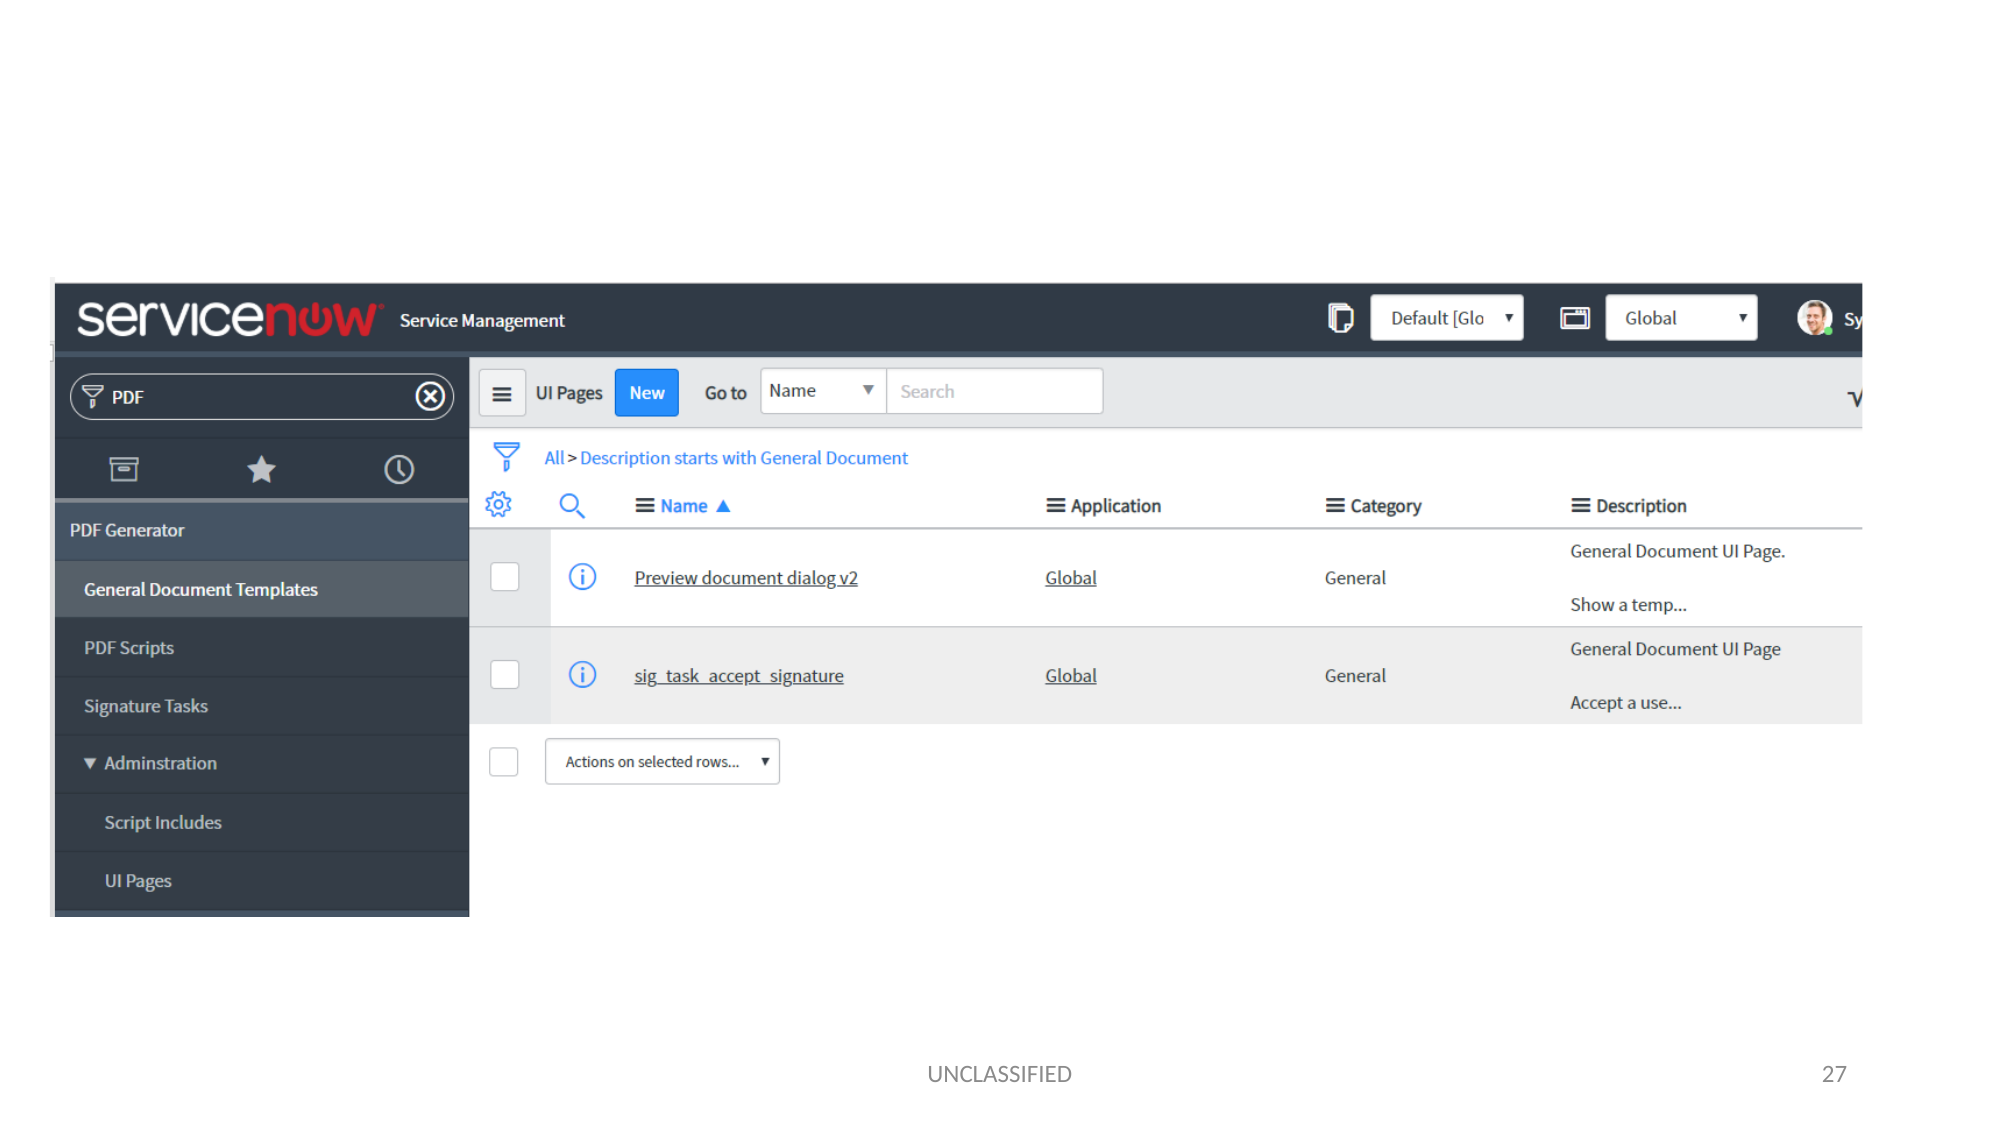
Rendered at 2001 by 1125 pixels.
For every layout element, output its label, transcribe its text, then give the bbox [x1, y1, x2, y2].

footer UNCLASSIFIED [662, 1042, 1338, 1103]
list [49, 277, 1863, 917]
slide_number 27 [1412, 1042, 1863, 1103]
